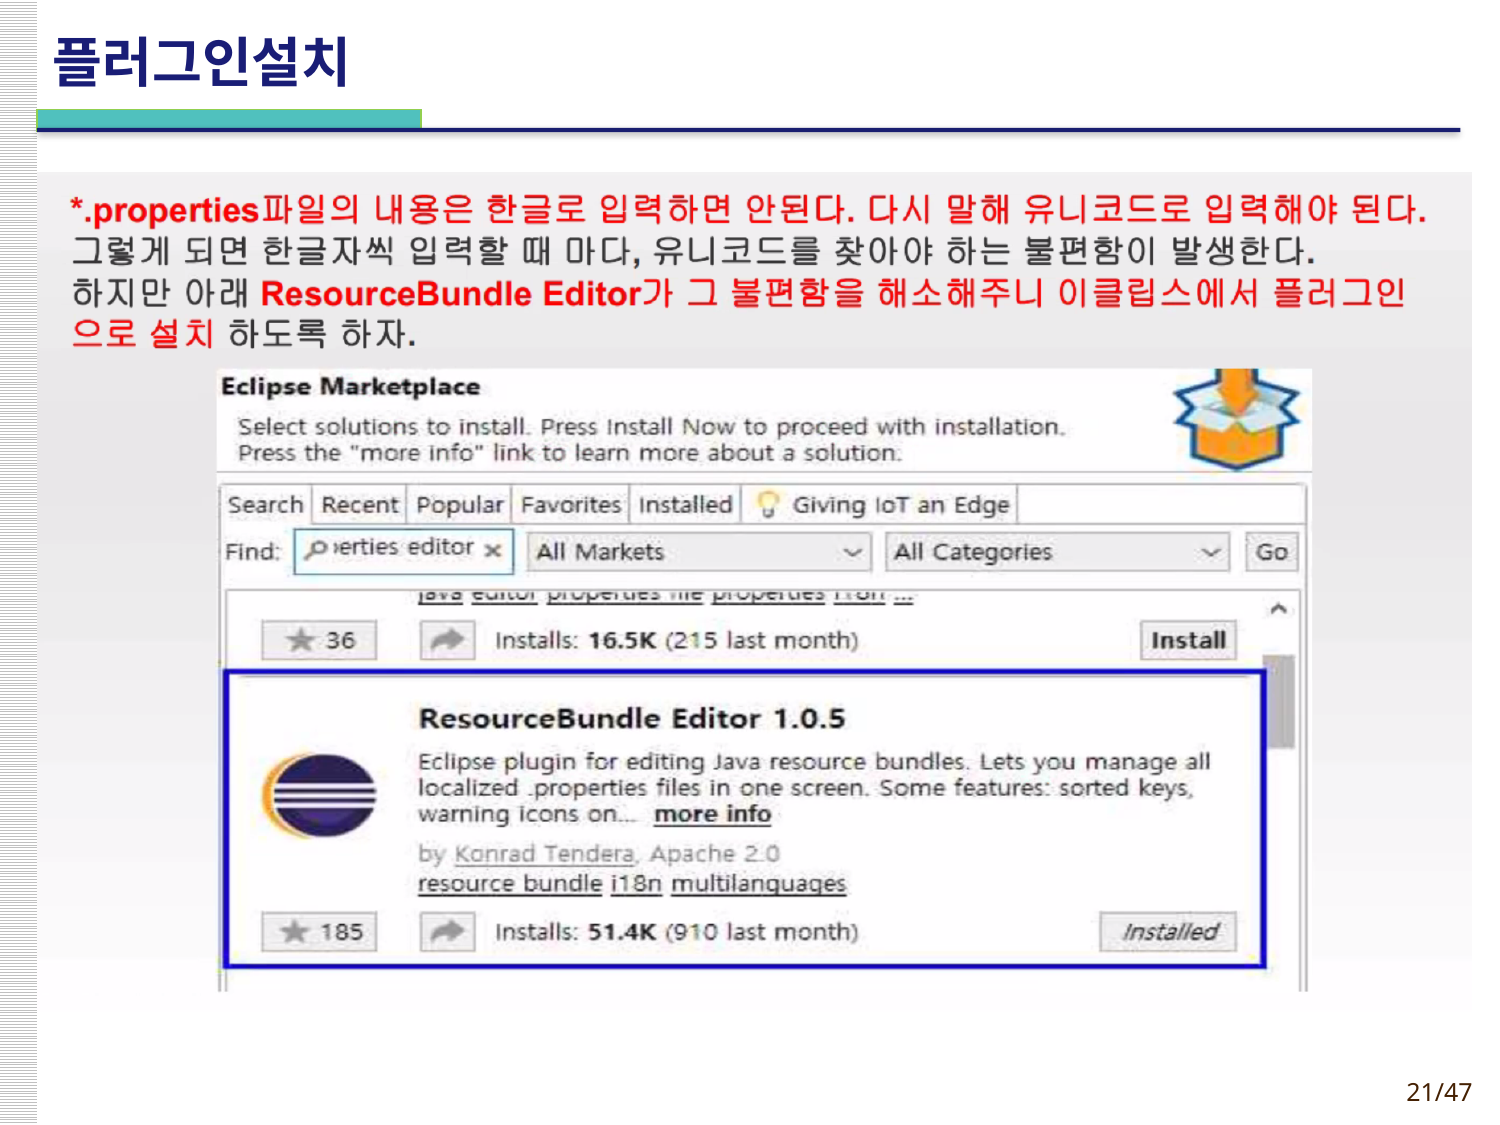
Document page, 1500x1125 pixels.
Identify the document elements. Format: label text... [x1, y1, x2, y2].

picture [37, 172, 1472, 1012]
title 플러그인설치 [37, 13, 1278, 109]
